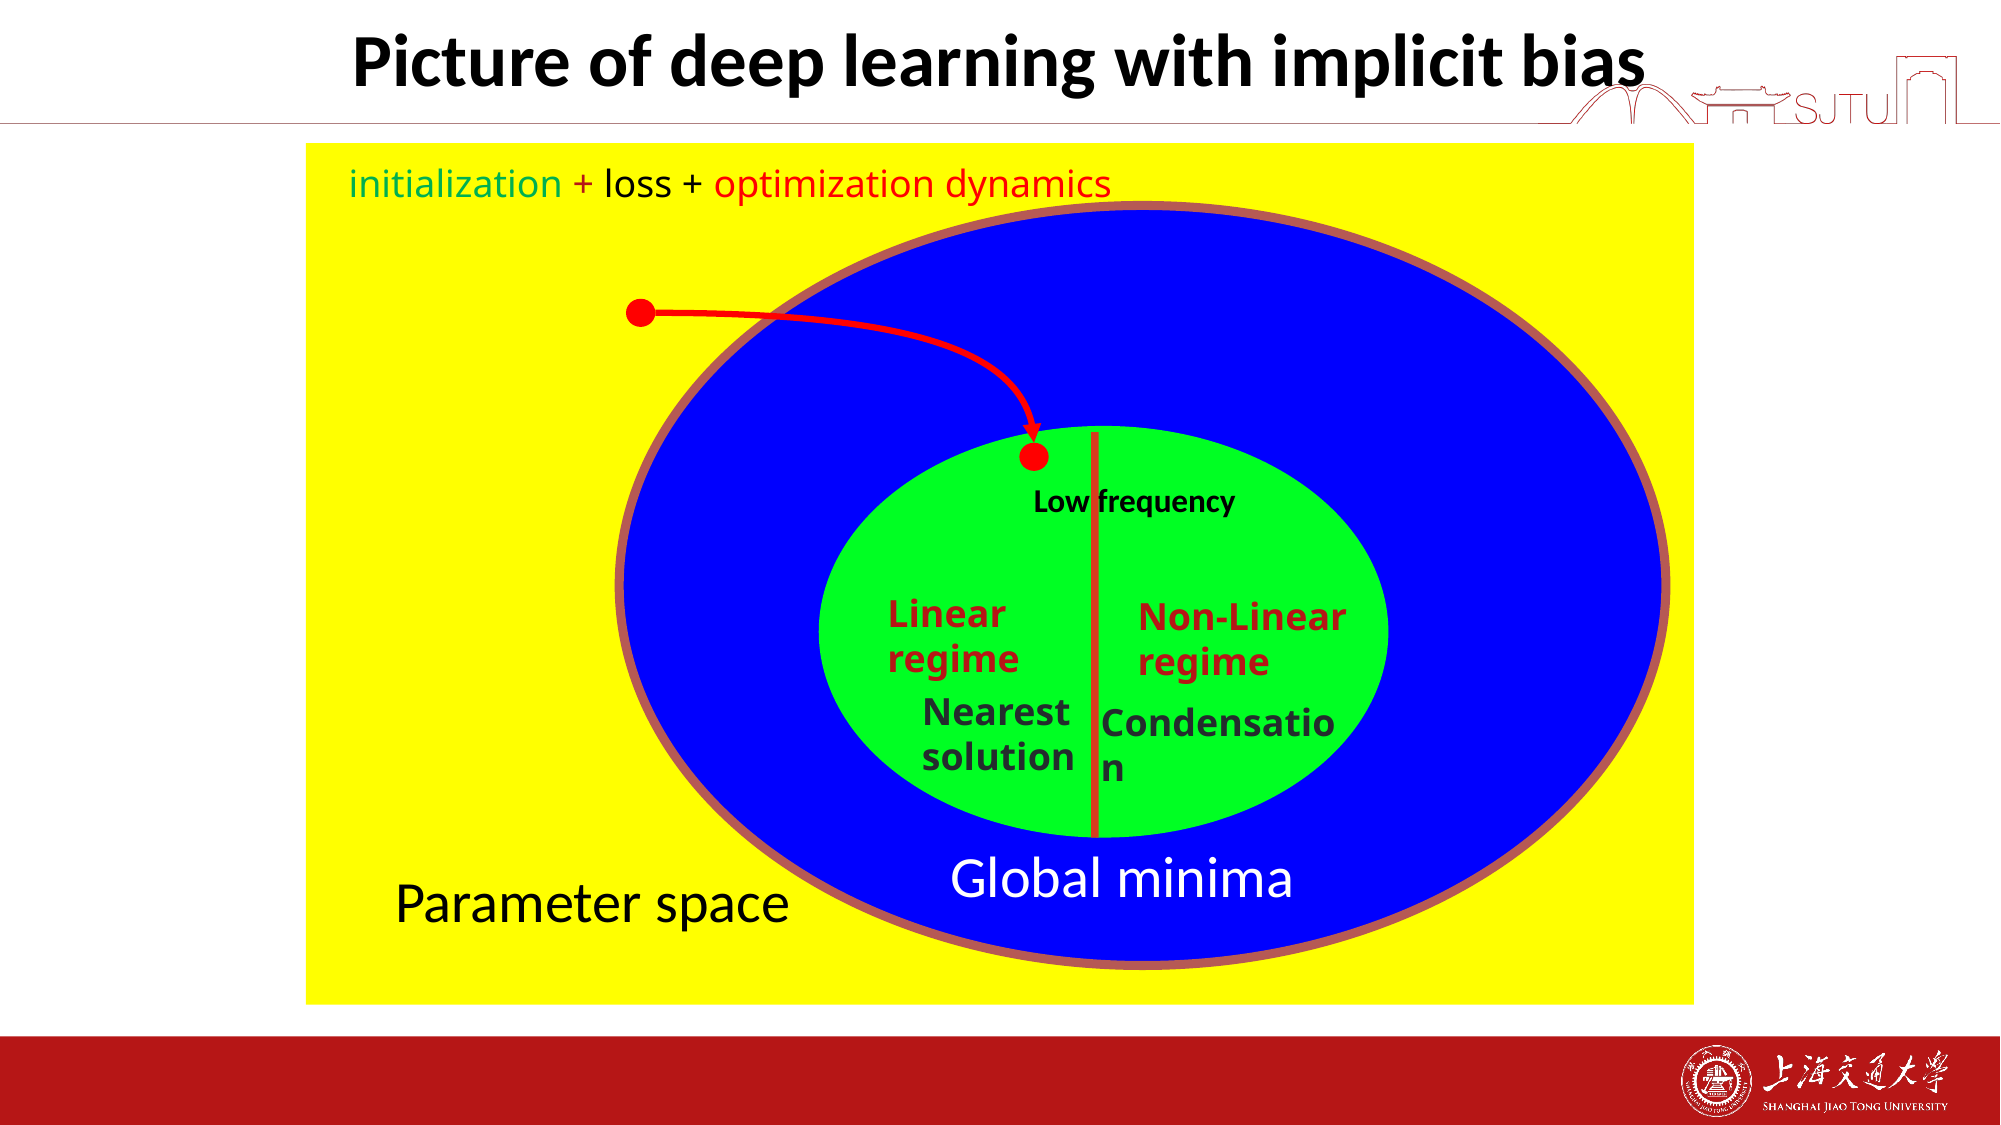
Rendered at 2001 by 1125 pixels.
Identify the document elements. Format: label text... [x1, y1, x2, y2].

text_box Picture of deep learning with implicit bias [107, 4, 1893, 110]
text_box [305, 142, 1695, 1006]
picture [1681, 1045, 1948, 1117]
picture [0, 56, 2000, 124]
